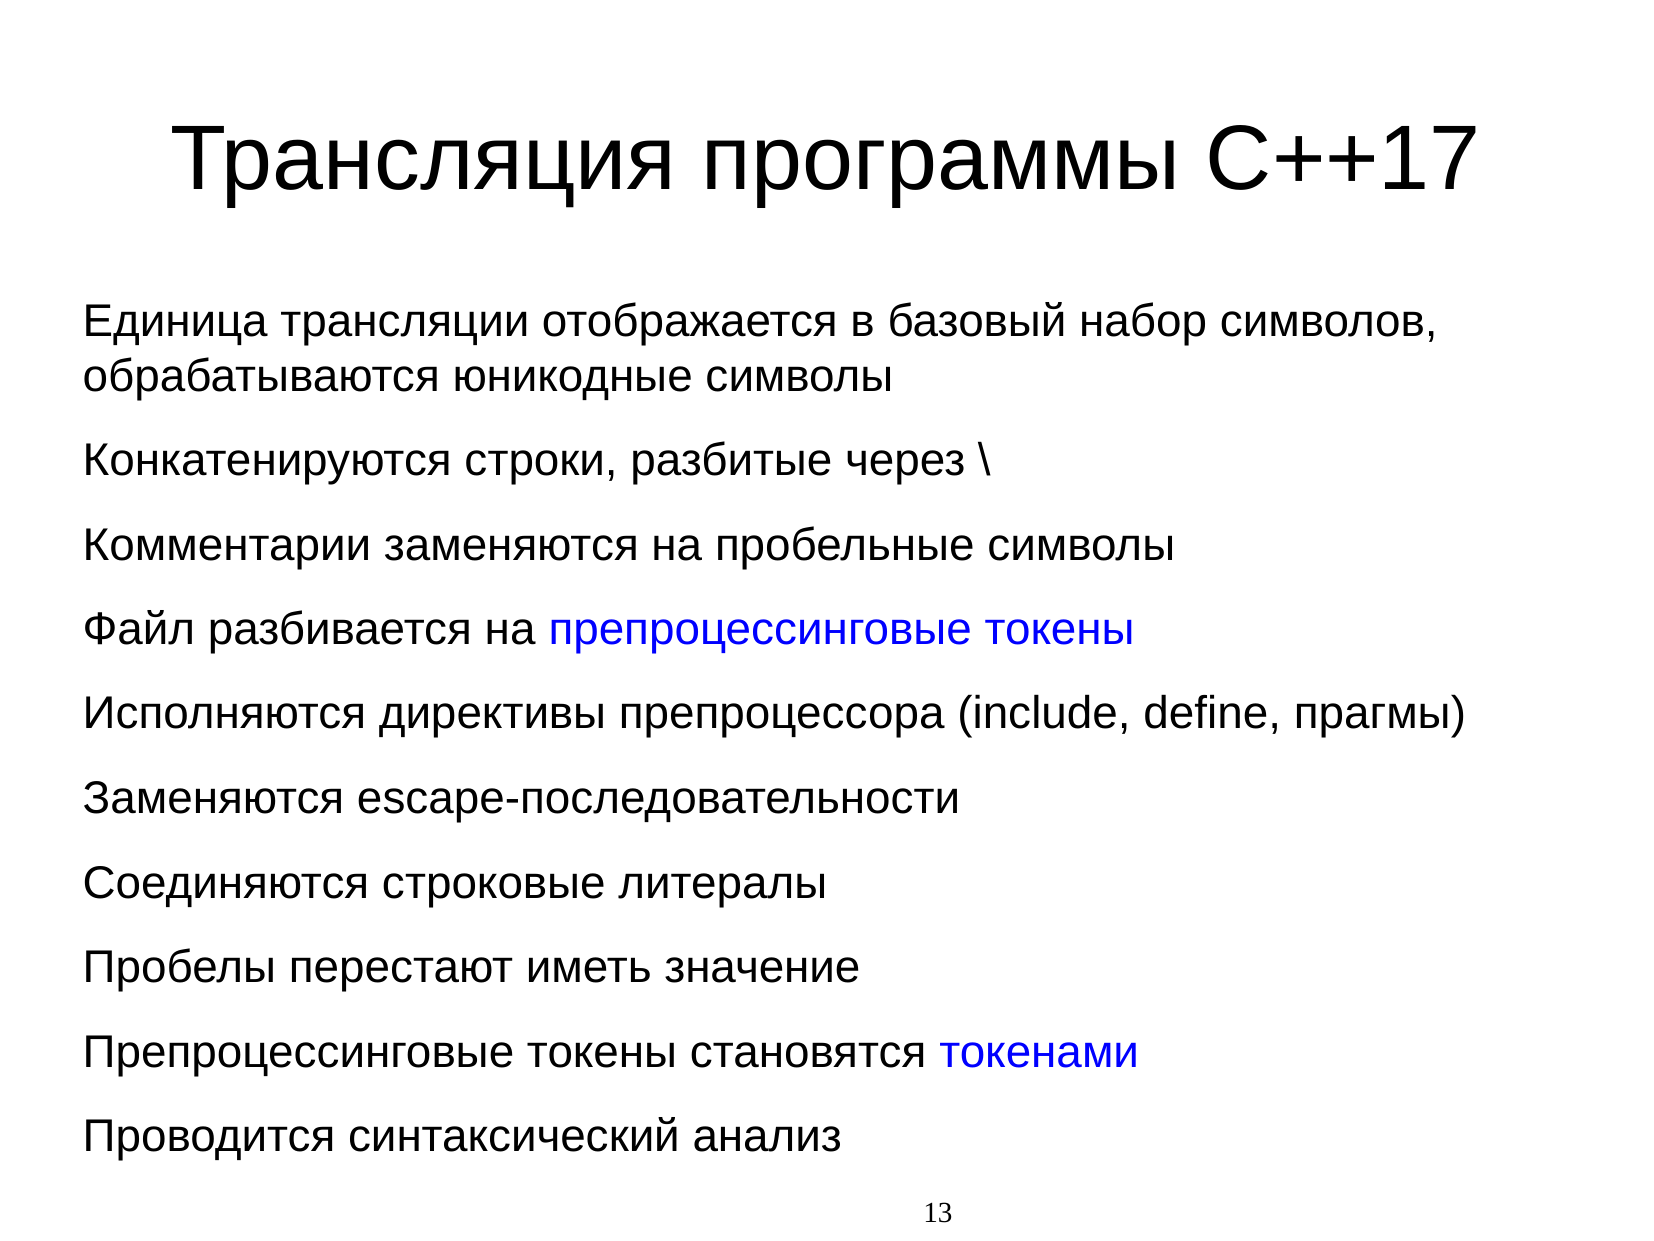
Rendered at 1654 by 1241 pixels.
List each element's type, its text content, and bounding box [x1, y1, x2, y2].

list Единица трансляции отображается в базовый набор символов, обрабатываются юникодные символы Конкатенируются строки, разбитые через \ Комментарии заменяются на пробельные символы Файл разбивается на препроцессинговые токены Исполняются директивы препроцессора (include, define, прагмы) Заменяются escape-последовательности Соединяются строковые литералы Пробелы перестают иметь значение Препроцессинговые токены становятся токенами Проводится синтаксический анализ [82, 290, 1571, 1140]
title Трансляция программы С++17 [82, 49, 1571, 257]
slide_number 13 [567, 1193, 953, 1241]
